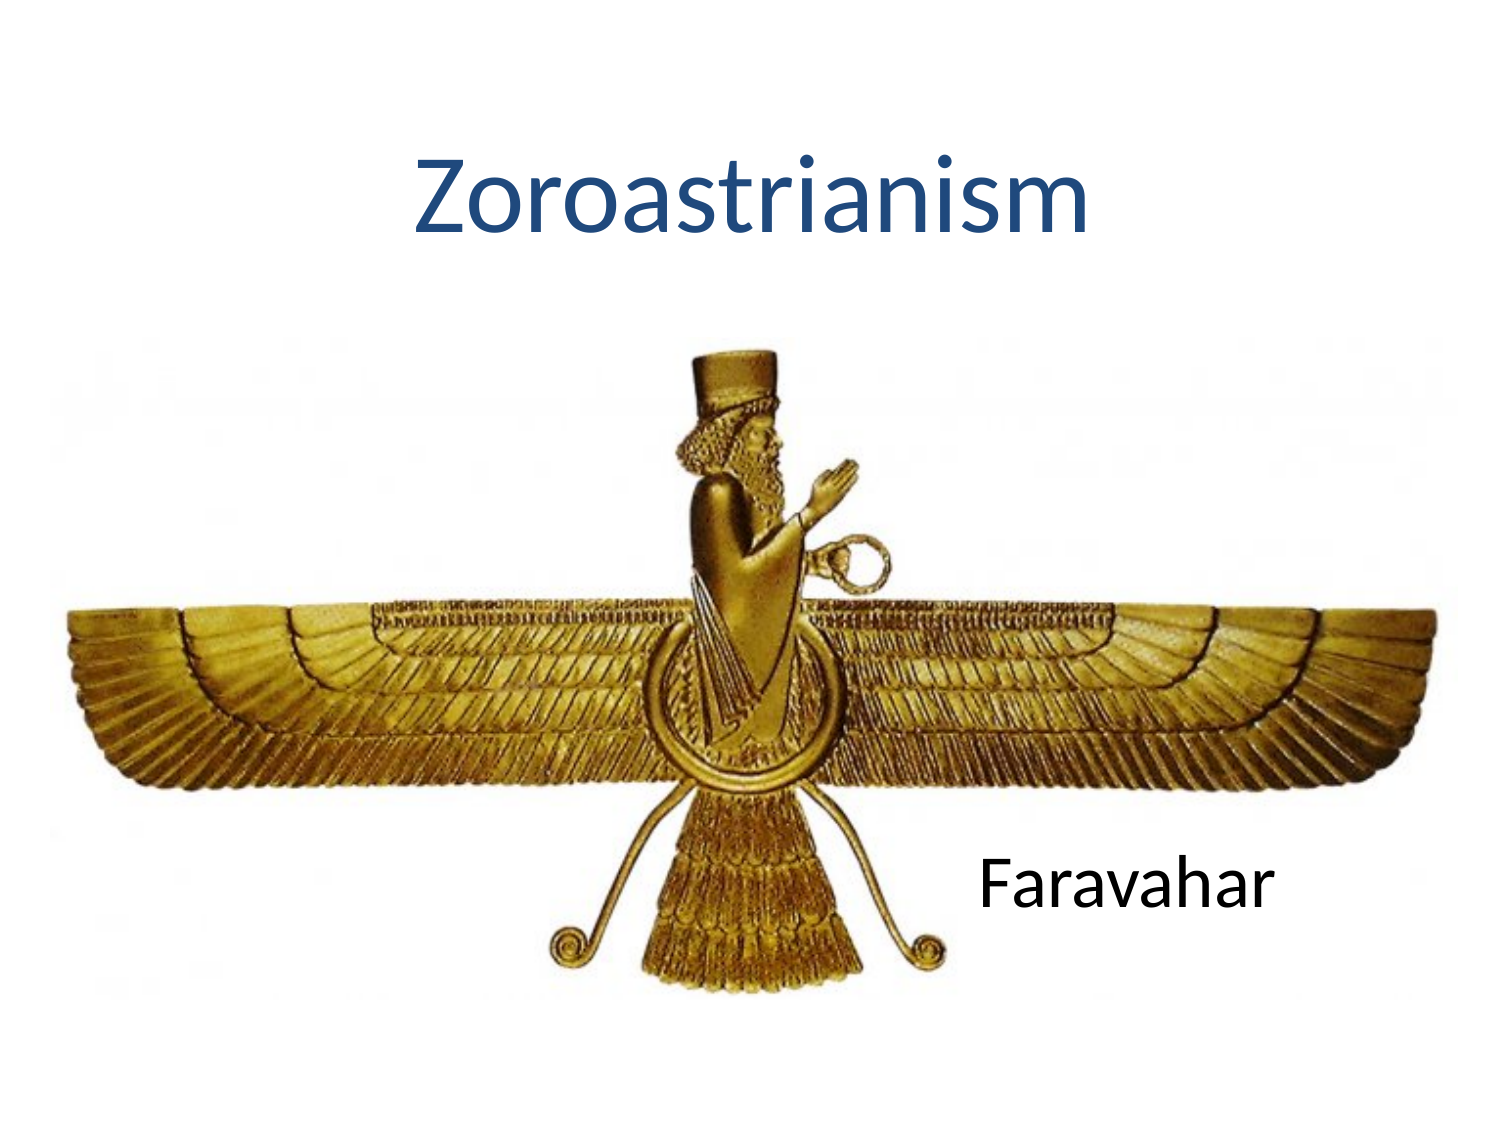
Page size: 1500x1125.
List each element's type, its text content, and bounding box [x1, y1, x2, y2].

text_box Zoroastrianism [3, 112, 1500, 263]
picture [49, 337, 1458, 1001]
